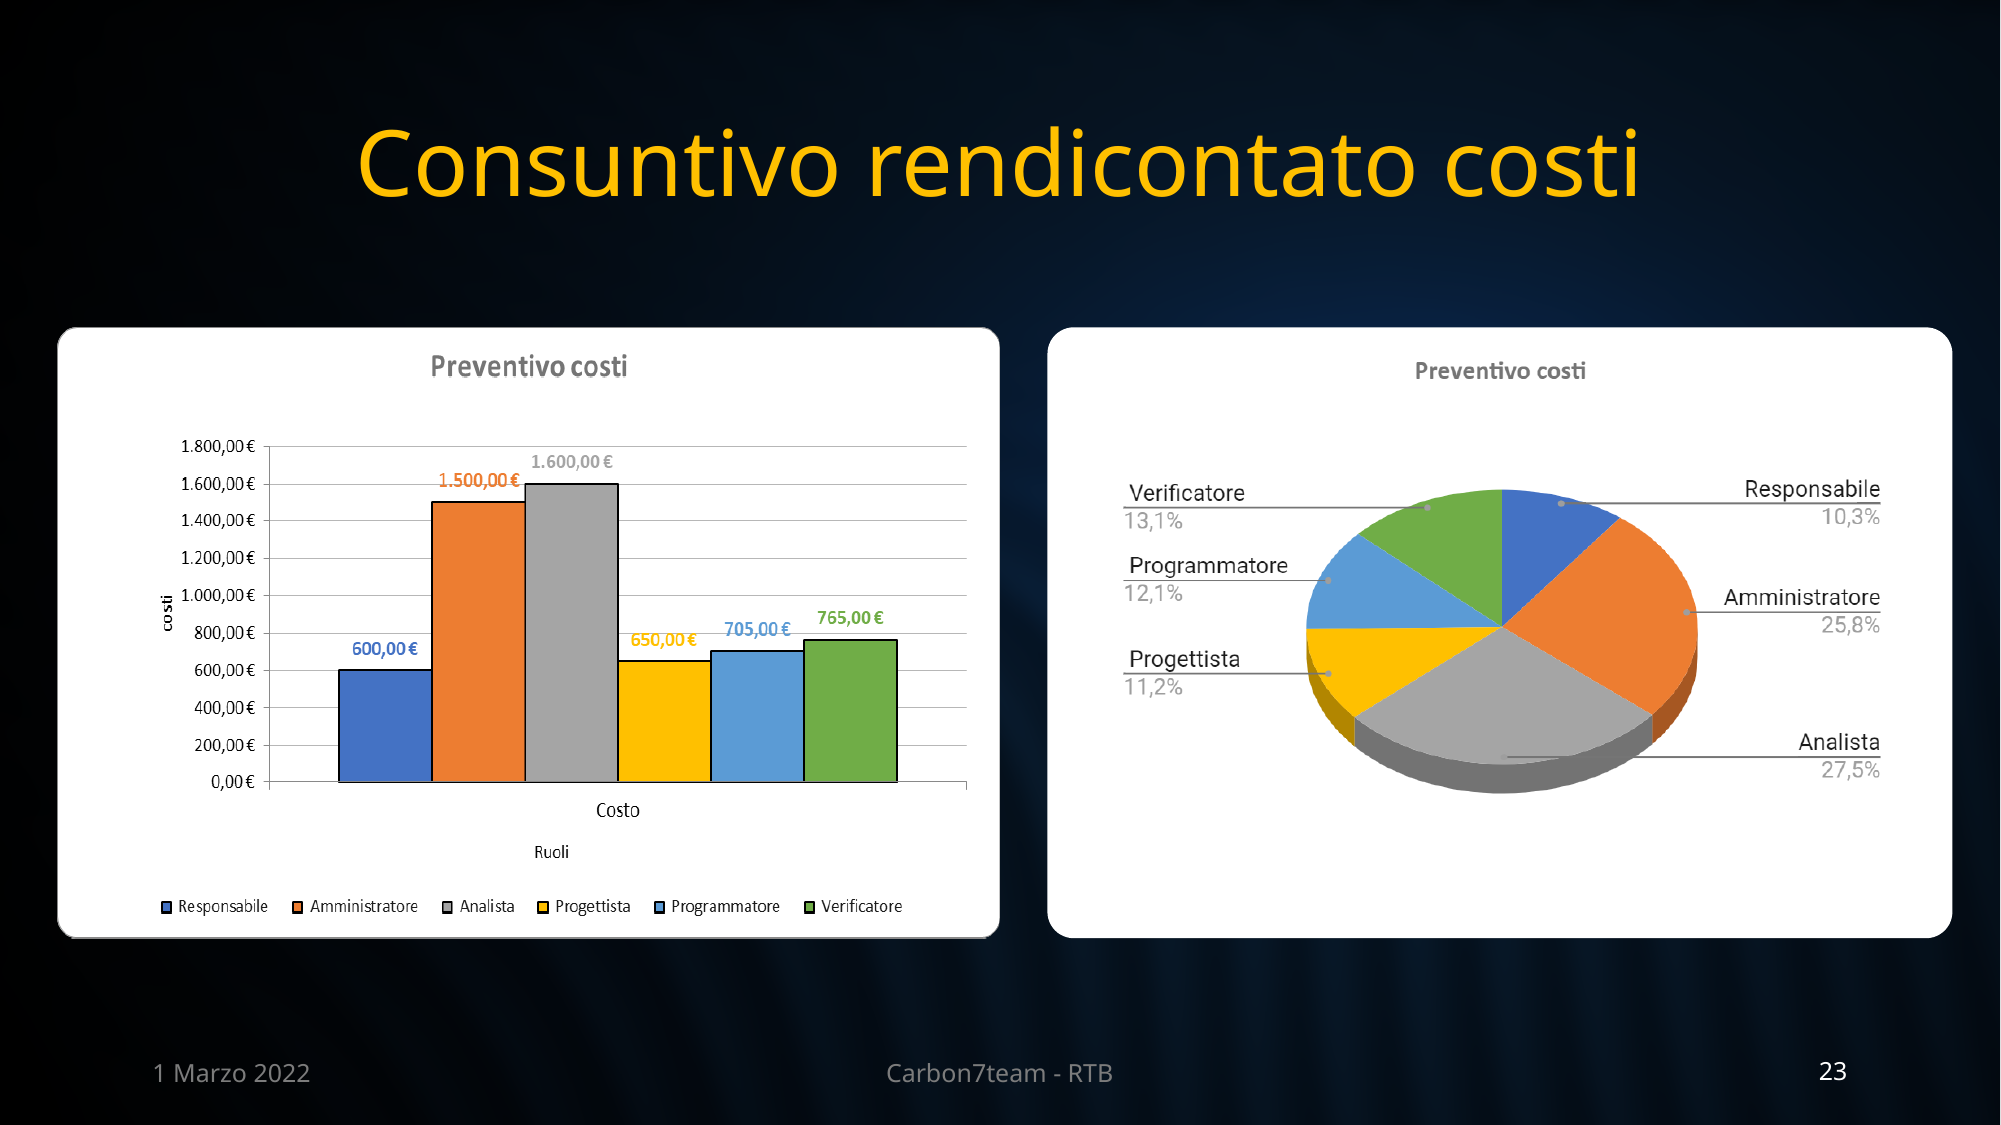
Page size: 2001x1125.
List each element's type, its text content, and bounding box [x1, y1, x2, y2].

text_box 23 [1412, 1042, 1863, 1103]
text_box Carbon7team - RTB [662, 1042, 1338, 1103]
picture [0, 0, 2001, 1125]
title Consuntivo rendicontato costi [137, 57, 1863, 276]
text_box 1 Marzo 2022 [137, 1042, 588, 1103]
